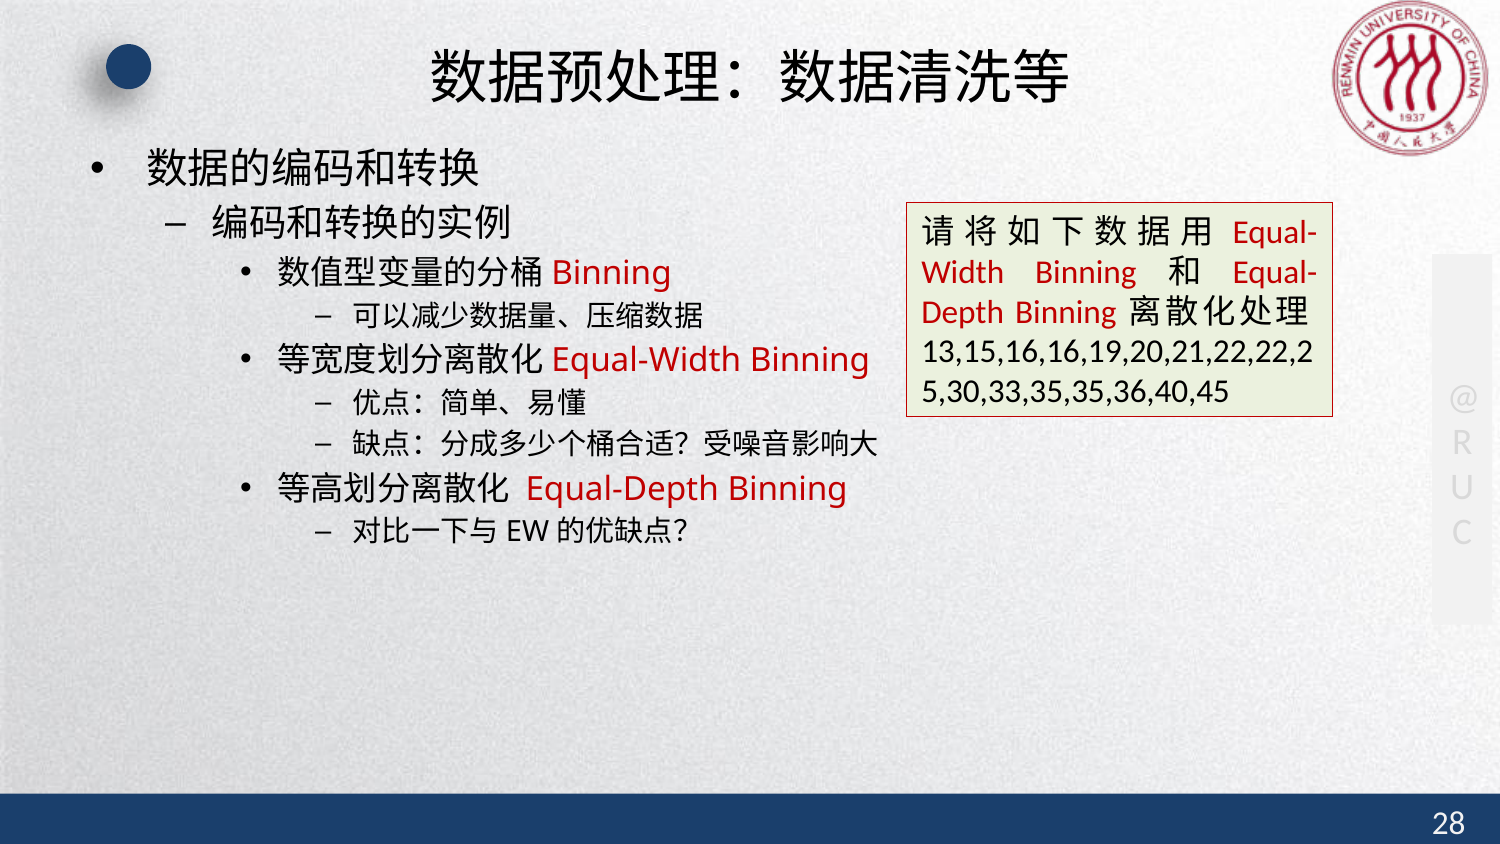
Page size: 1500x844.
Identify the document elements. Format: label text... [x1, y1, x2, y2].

text_box 请将如下数据用Equal-Width Binning和Equal-Depth Binning离散化处理13,15,16,16,19,20,21,22,22,25,30,33,35,35,36,40,45 [906, 202, 1333, 417]
list 数据的编码和转换 编码和转换的实例 数值型变量的分桶Binning 可以减少数据量、压缩数据 等宽度划分离散化Equal-Width Binning 优点：简单、易懂 缺点：分成多少个桶合适？受噪音影响大 等高划分离散化 Equal-Depth Binning 对比一下与EW的优缺点？ [75, 134, 1425, 781]
title 数据预处理：数据清洗等 [75, 33, 1425, 116]
picture [0, 0, 1500, 793]
